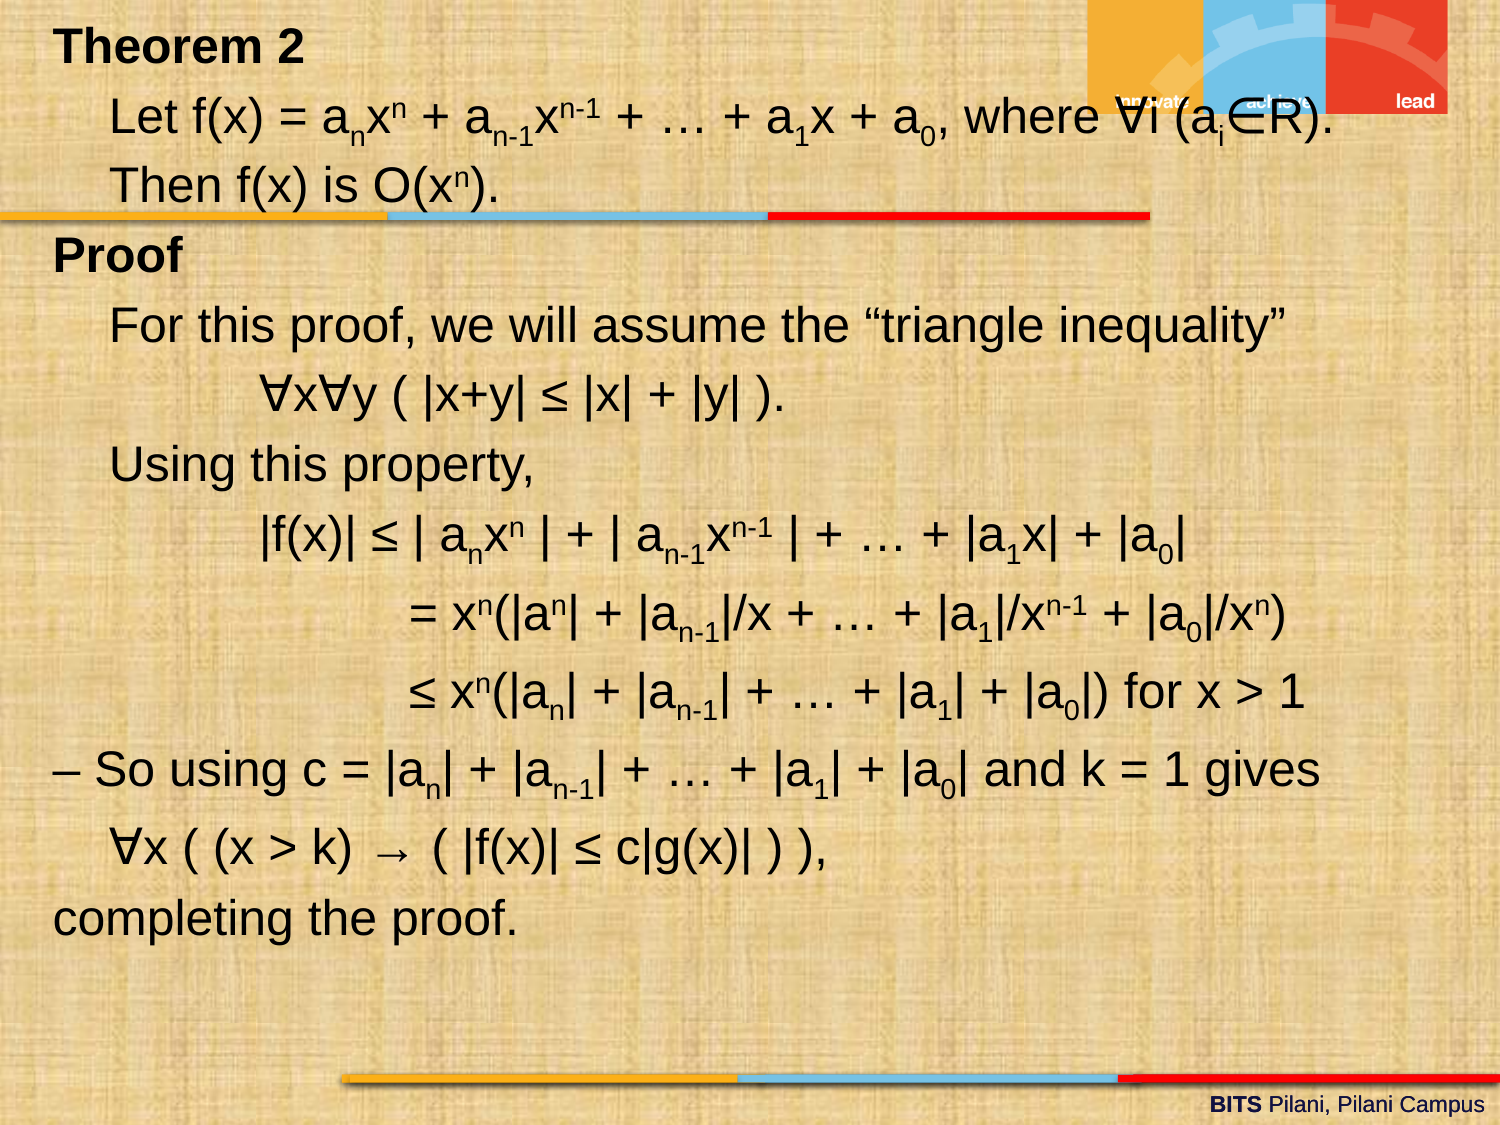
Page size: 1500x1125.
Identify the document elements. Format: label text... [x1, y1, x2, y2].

picture [0, 0, 1500, 1125]
list Theorem 2 Let f(x) = anxn + an-1xn-1 + … + a1x + a0, where ∀i (ai∈R). Then f(x) is O(xn). Proof For this proof, we will assume the “triangle inequality” ∀x∀y ( |x+y| ≤ |x| + |y| ). Using this property, |f(x)| ≤ | anxn | + | an-1xn-1 | + … + |a1x| + |a0| = xn(|an| + |an-1|/x + … + |a1|/xn-1 + |a0|/xn) ≤ xn(|an| + |an-1| + … + |a1| + |a0|) for x > 1 – So using c = |an| + |an-1| + … + |a1| + |a0| and k = 1 gives ∀x ( (x > k) → ( |f(x)| ≤ c|g(x)| ) ), completing the proof. [37, 6, 1413, 1007]
